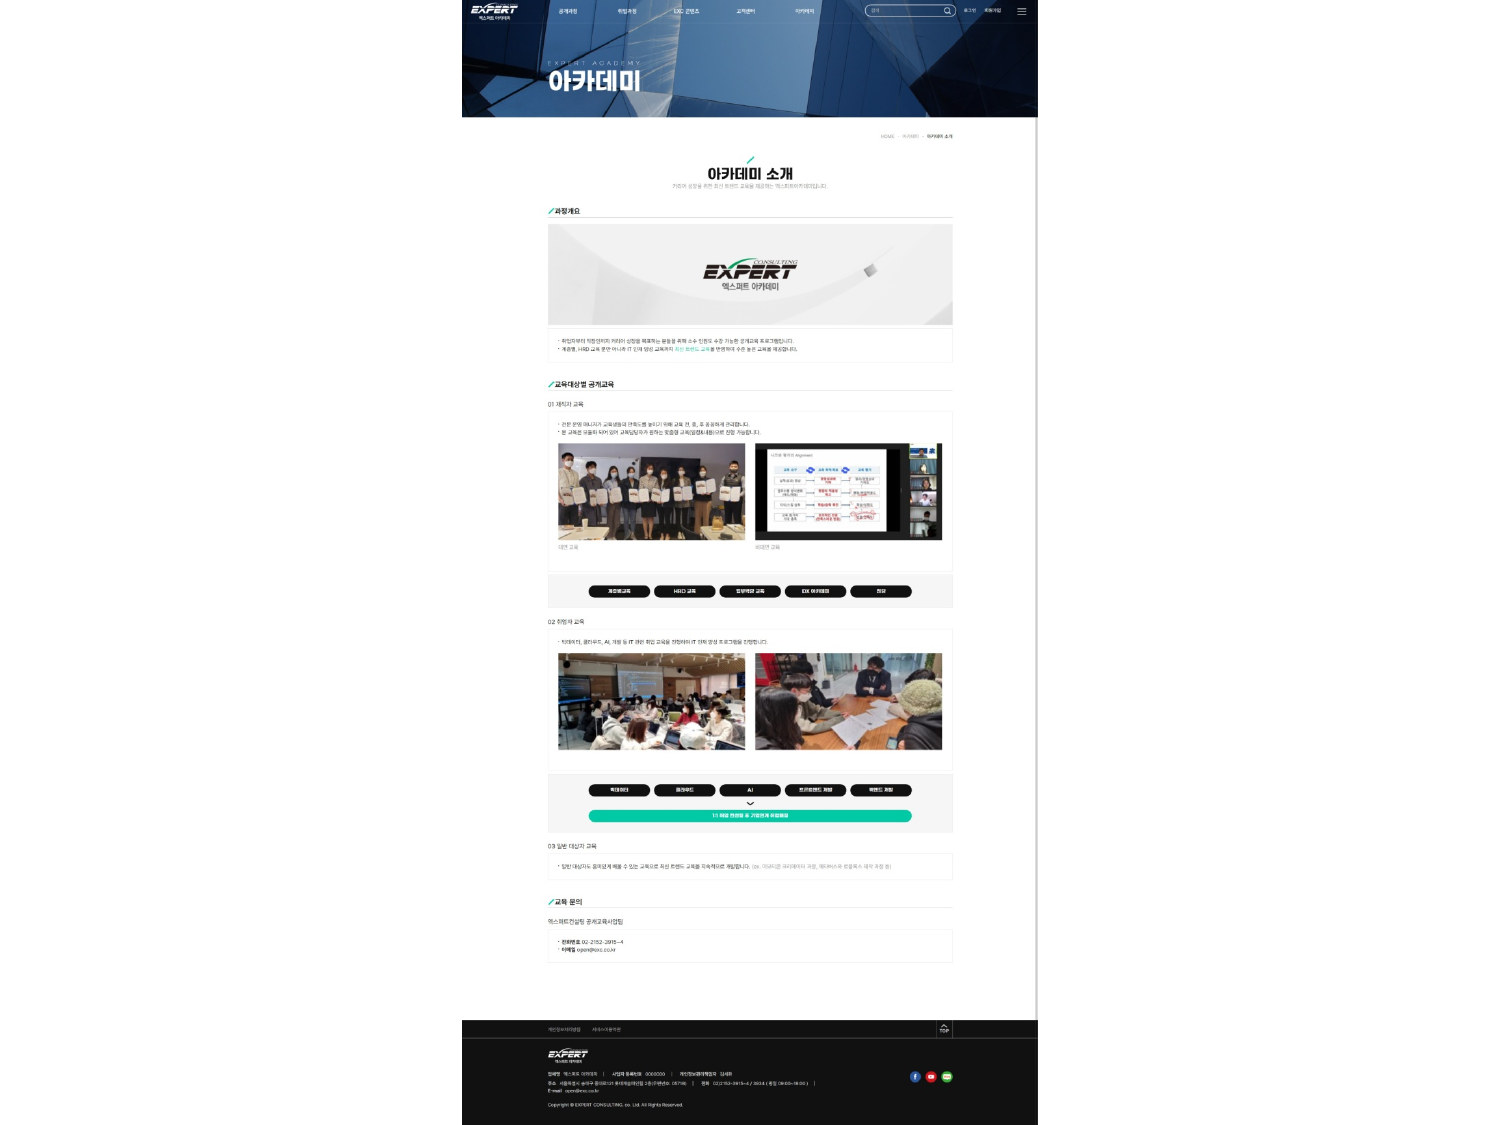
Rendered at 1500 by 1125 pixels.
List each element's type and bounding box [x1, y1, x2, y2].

picture [462, 0, 1038, 1125]
